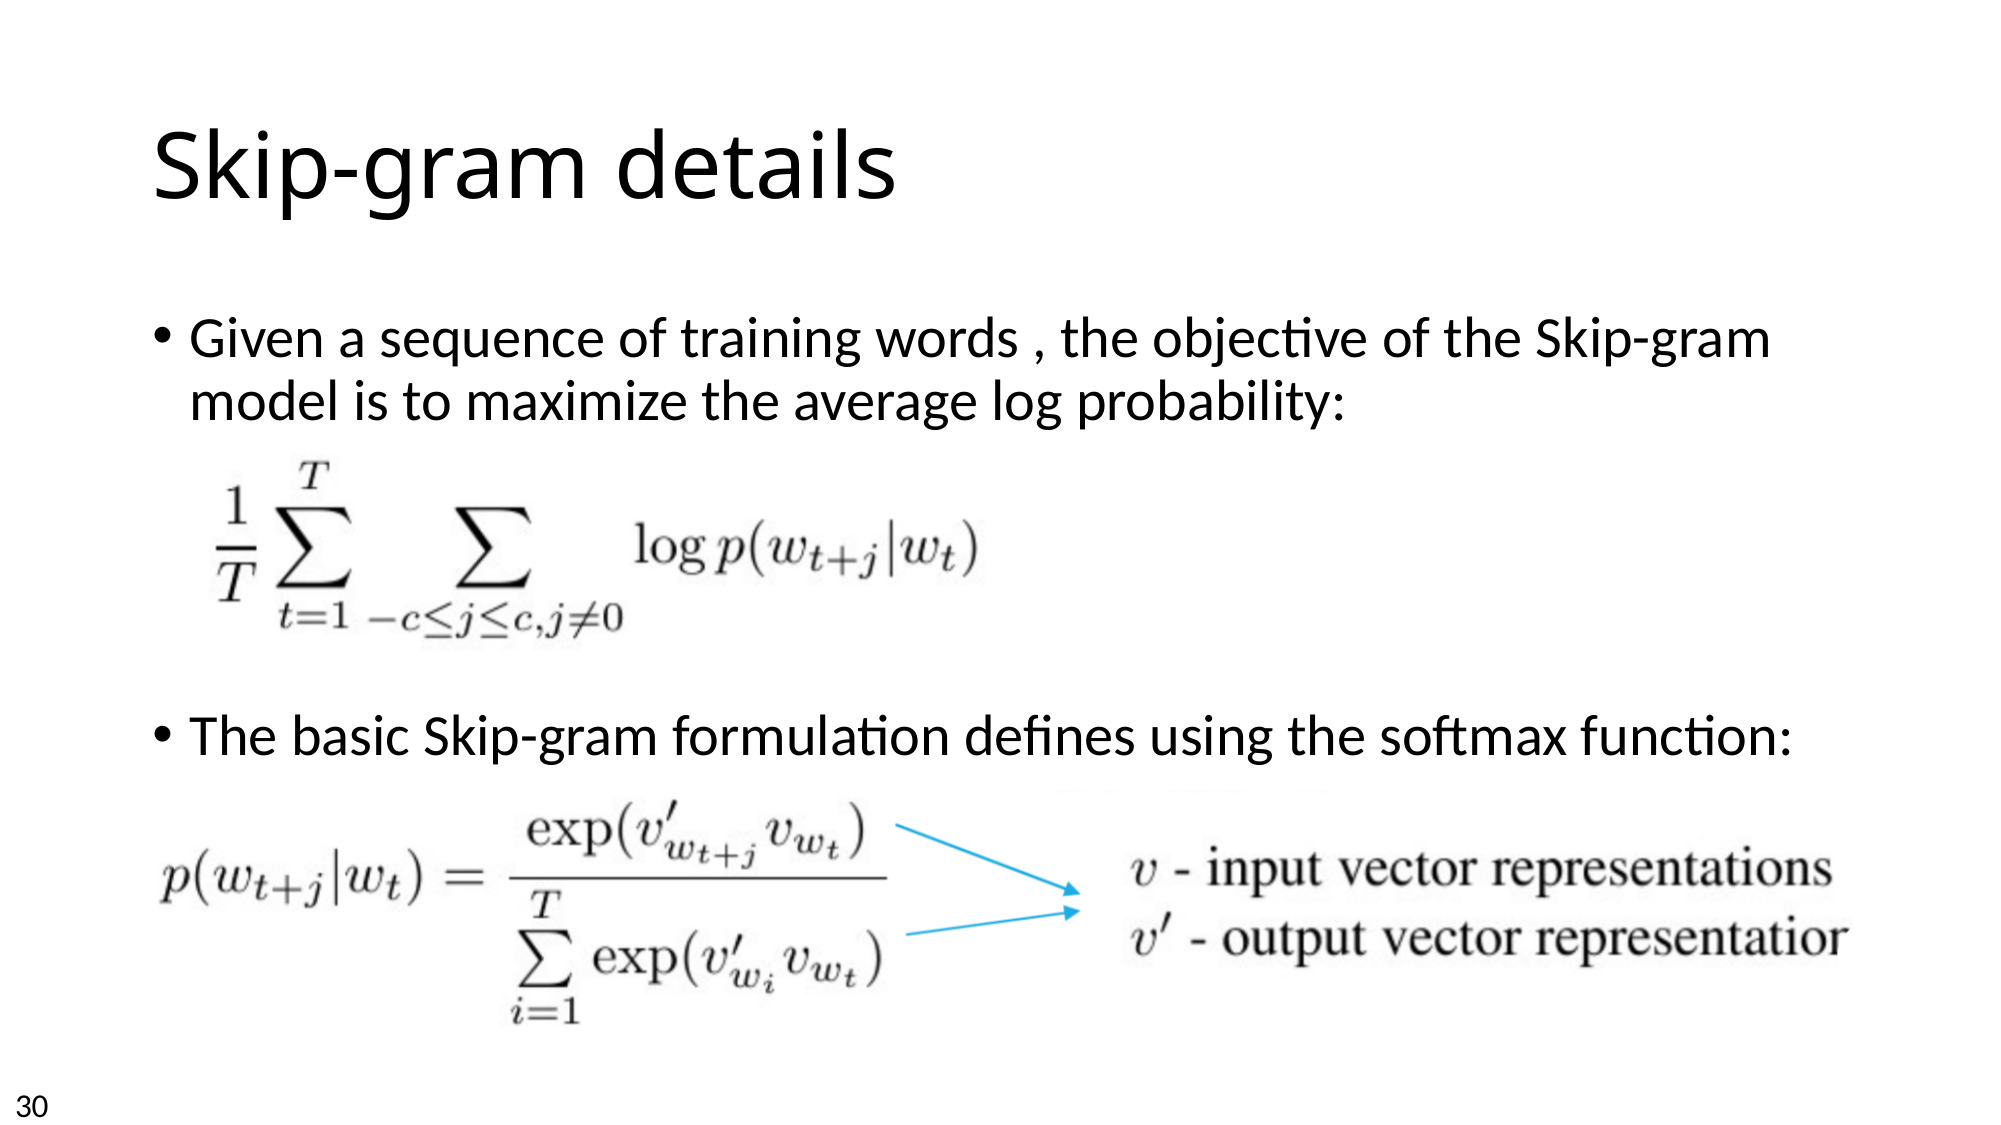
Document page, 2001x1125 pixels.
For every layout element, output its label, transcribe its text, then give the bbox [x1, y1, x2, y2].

picture [184, 444, 1000, 657]
picture [147, 790, 1853, 1036]
title Skip-gram details [137, 59, 1863, 278]
